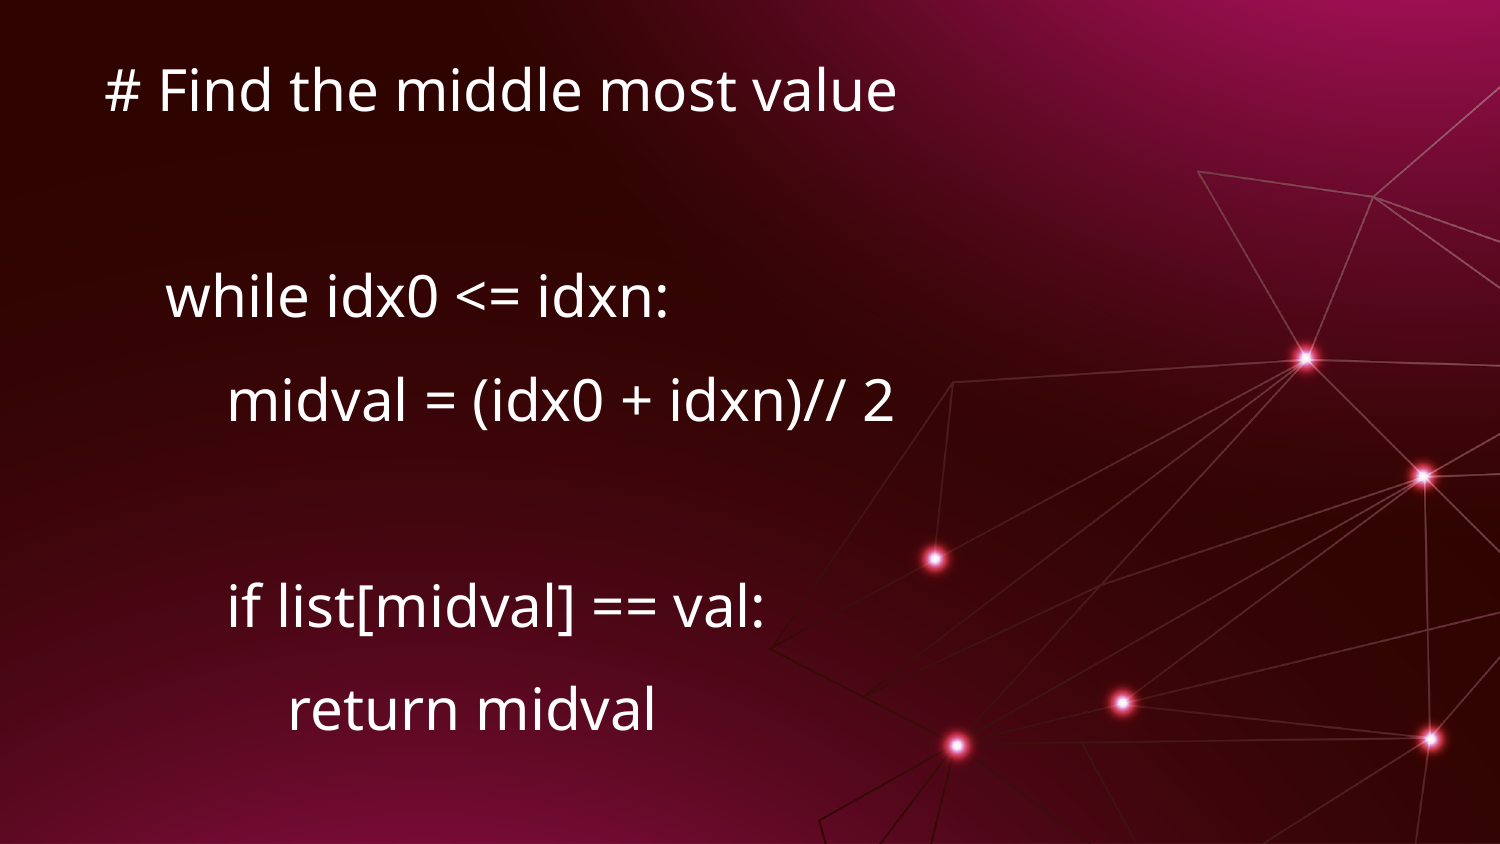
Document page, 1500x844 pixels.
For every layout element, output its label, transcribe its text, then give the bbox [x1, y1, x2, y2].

picture [0, 0, 1500, 844]
list # Find the middle most value while idx0 <= idxn: midval = (idx0 + idxn)// 2 if list[midval] == val: return midval [89, 37, 1216, 422]
